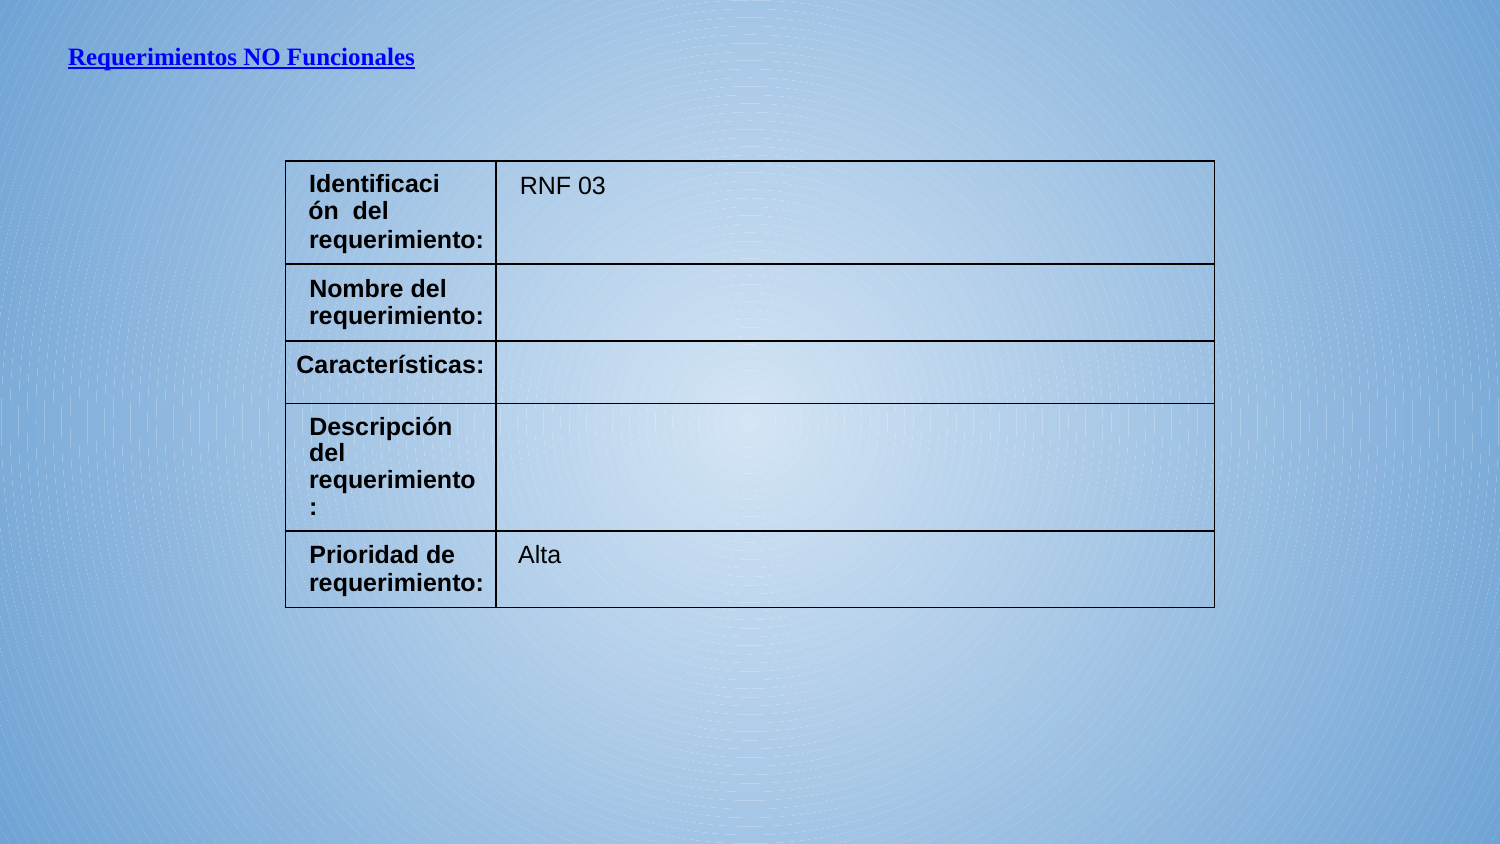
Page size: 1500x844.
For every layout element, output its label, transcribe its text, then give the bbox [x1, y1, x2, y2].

table_cell Características: [286, 342, 495, 403]
table_header Identificación del requerimiento: [286, 162, 495, 263]
table_cell [497, 265, 1214, 340]
table_cell Alta [497, 532, 1214, 607]
title Requerimientos NO Funcionales [51, 28, 1449, 123]
table_header RNF 03 [497, 162, 1214, 263]
table_cell [497, 404, 1214, 530]
table_cell Nombre del requerimiento: [286, 265, 495, 340]
table_cell Descripción del requerimiento: [286, 404, 495, 530]
table_cell Prioridad de requerimiento: [286, 532, 495, 607]
table_cell [497, 342, 1214, 403]
